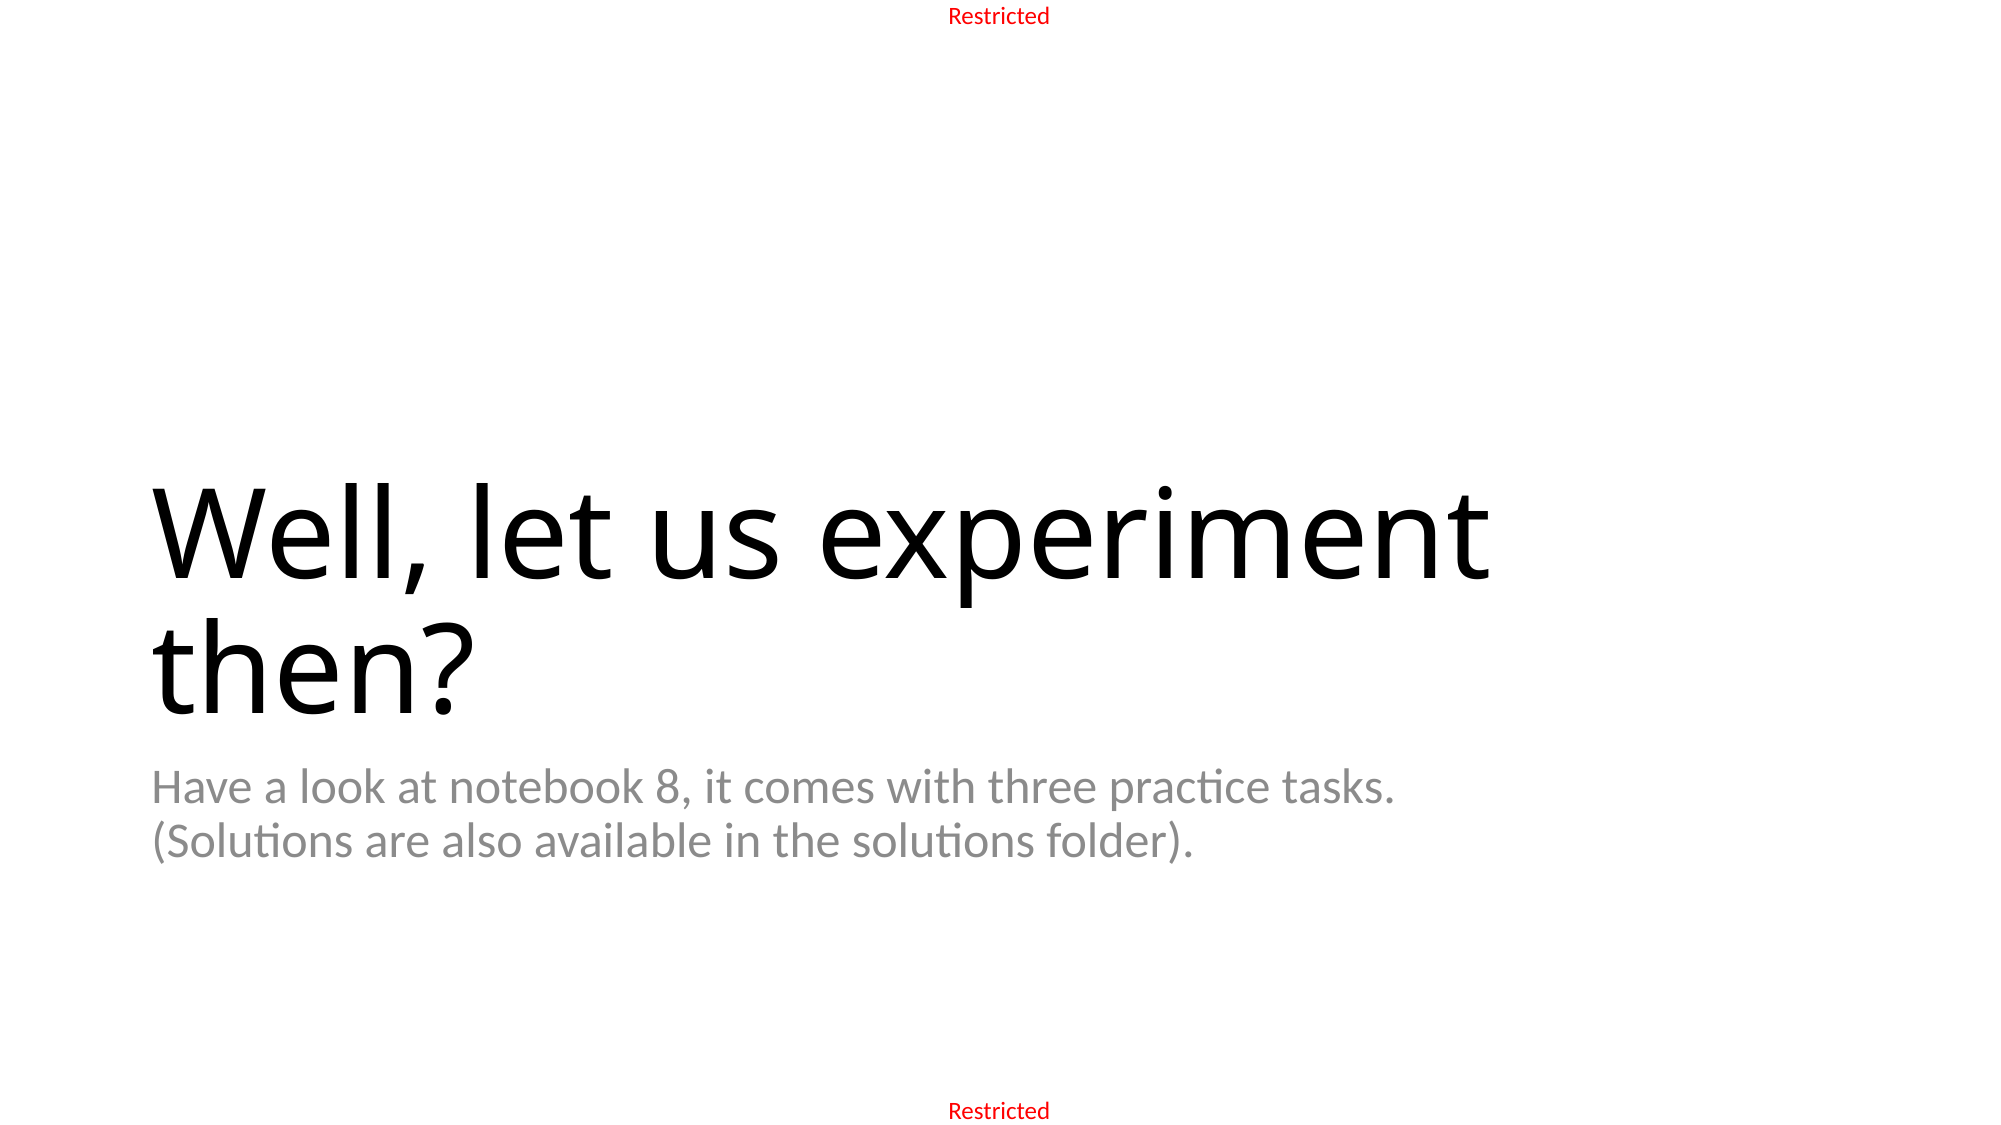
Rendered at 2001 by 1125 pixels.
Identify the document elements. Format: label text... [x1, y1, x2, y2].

list Have a look at notebook 8, it comes with three practice tasks. (Solutions are also available in the solutions folder). [136, 752, 1862, 999]
title Well, let us experiment then? [136, 280, 1862, 749]
